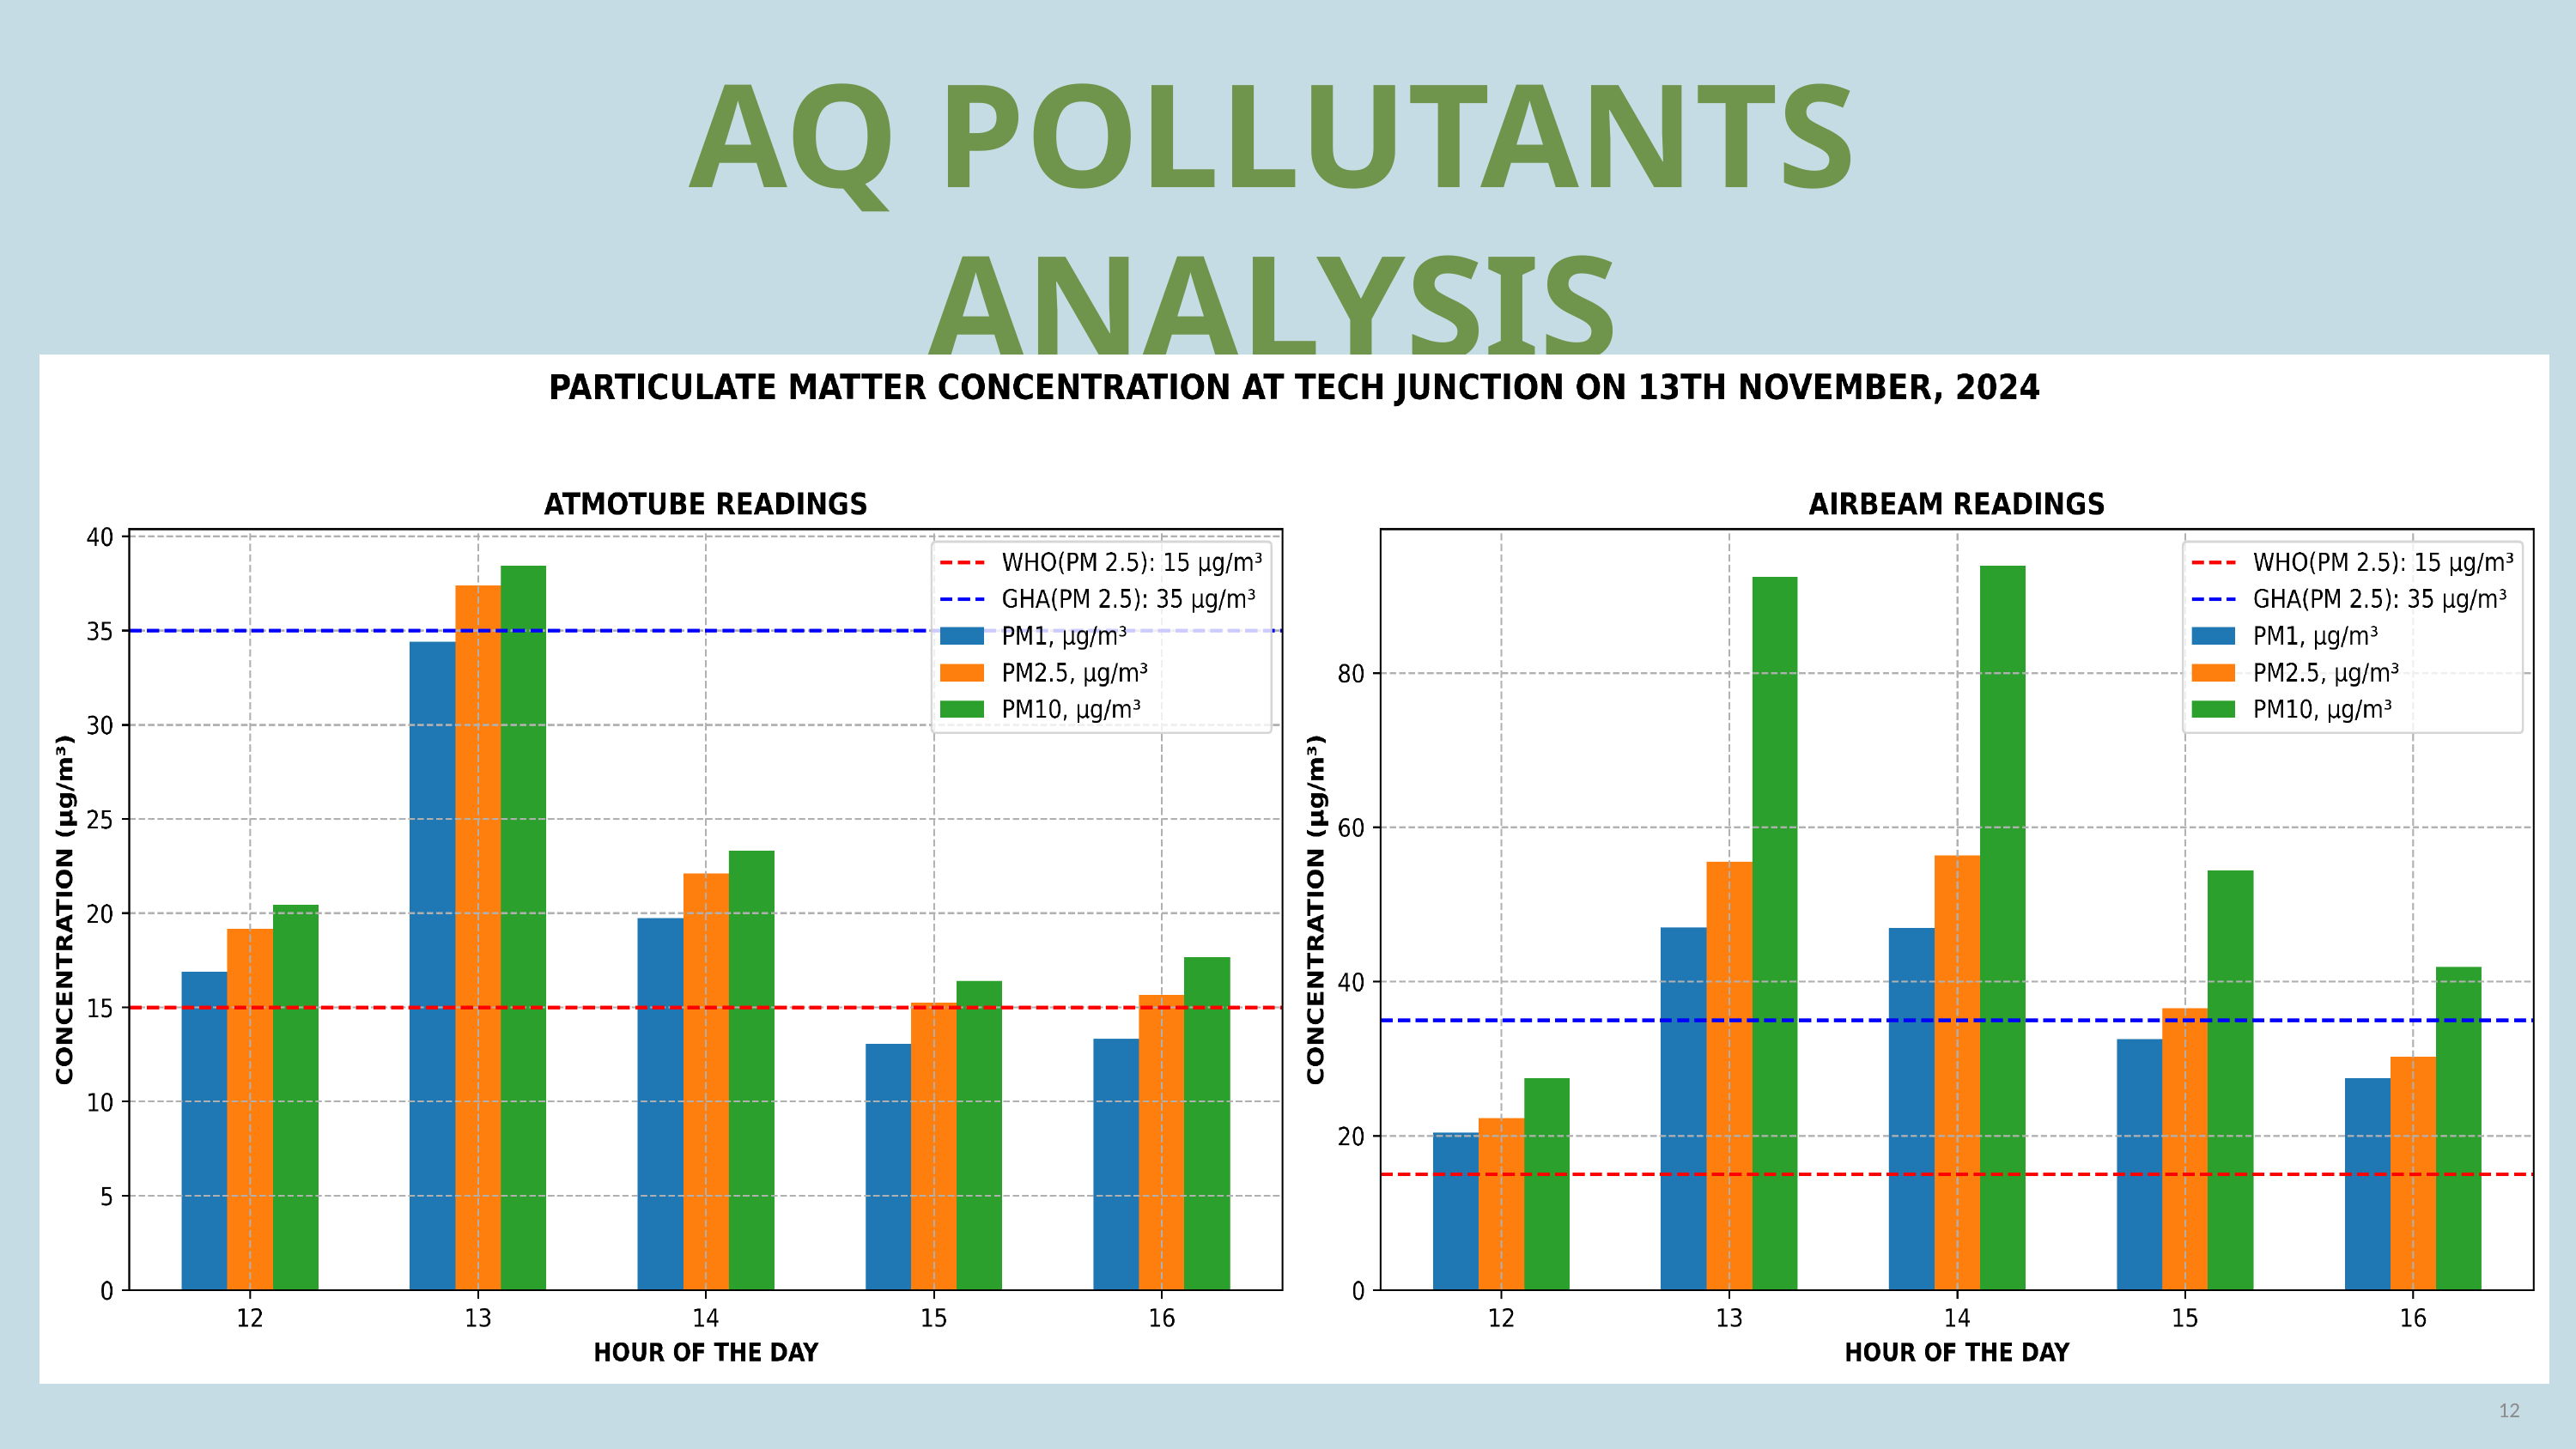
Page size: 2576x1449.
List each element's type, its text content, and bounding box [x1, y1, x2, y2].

picture [39, 354, 2550, 1384]
slide_number 12 [2233, 1393, 2533, 1435]
text_box AQ POLLUTANTS ANALYSIS [386, 45, 2160, 351]
